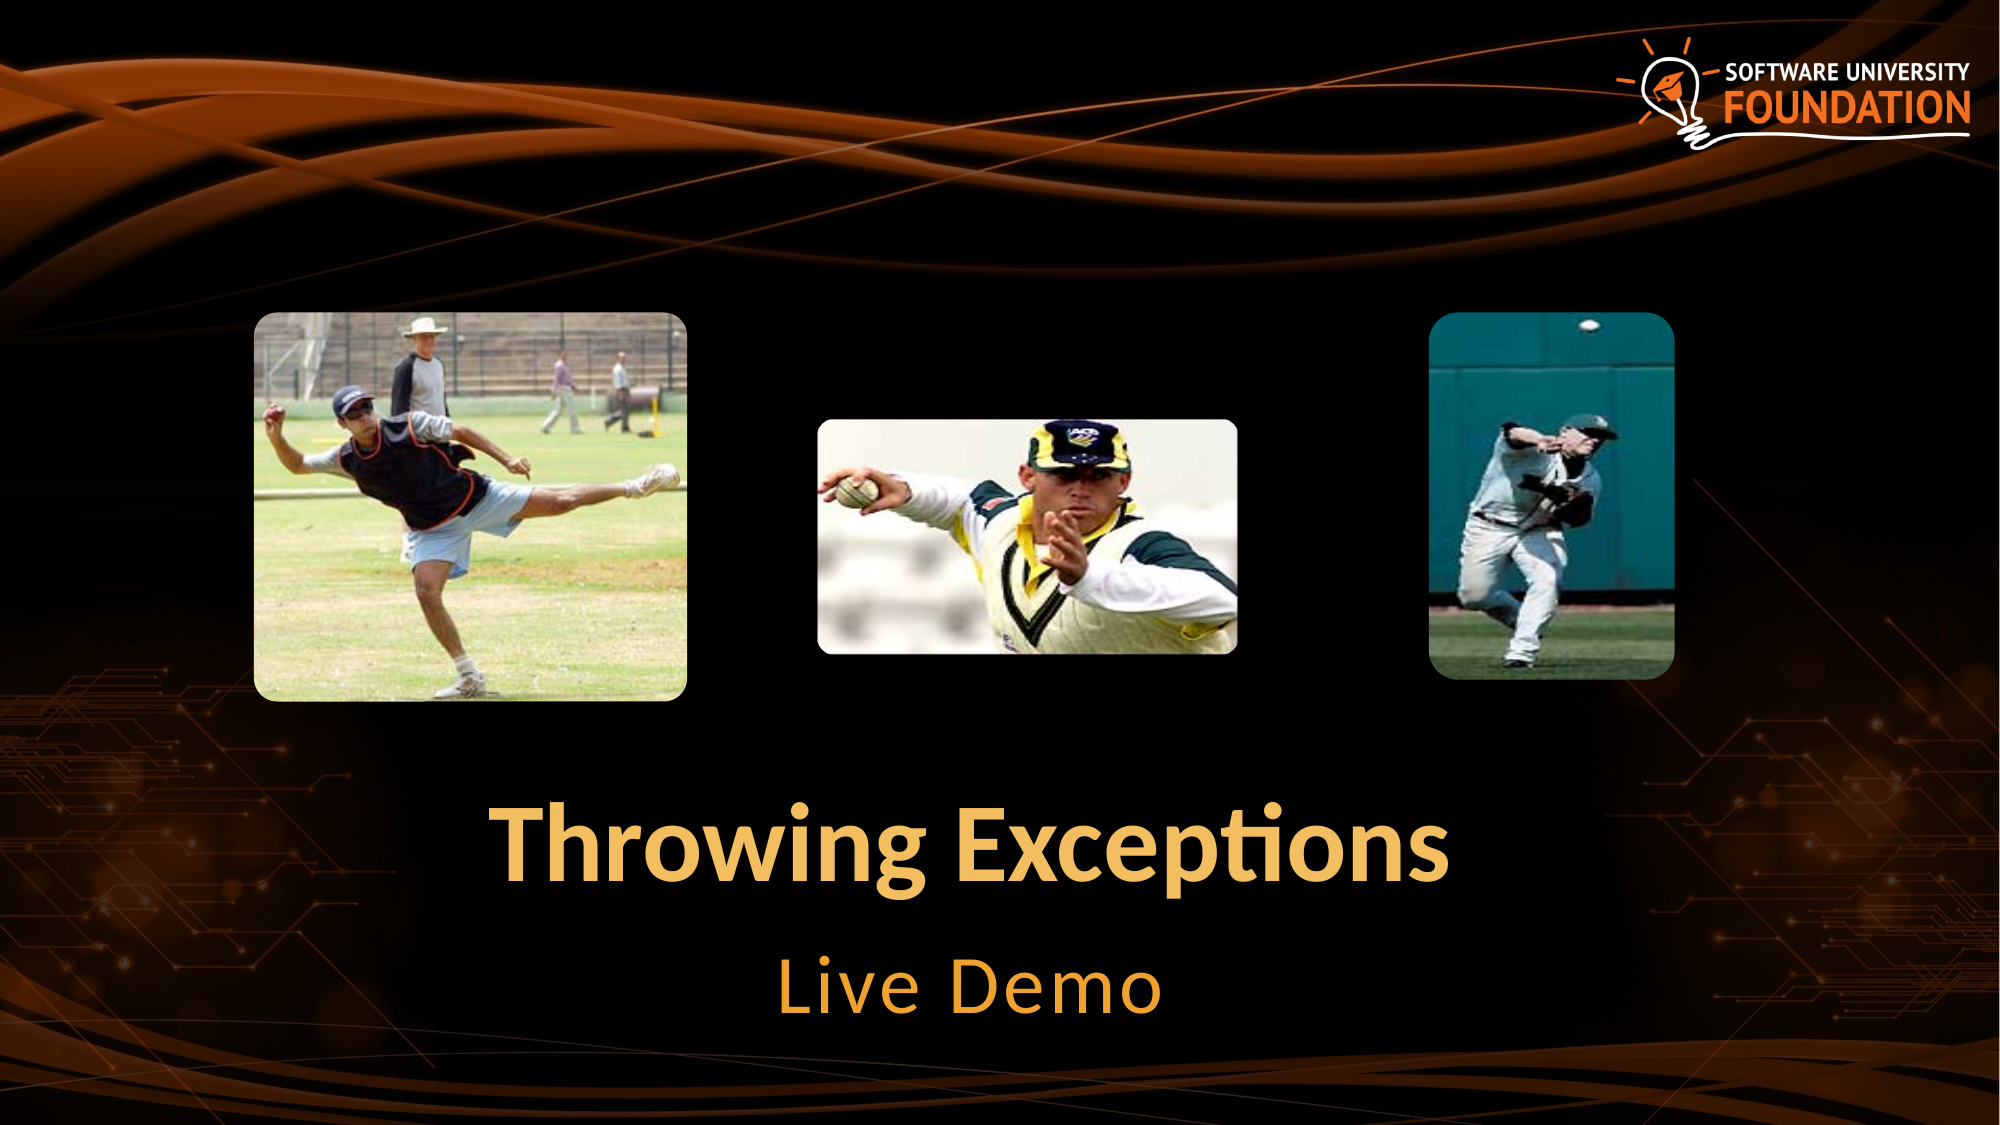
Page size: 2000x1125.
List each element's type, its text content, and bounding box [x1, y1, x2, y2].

list Live Demo [237, 919, 1704, 1032]
title Throwing Exceptions [237, 774, 1704, 910]
picture [0, 0, 2000, 1125]
